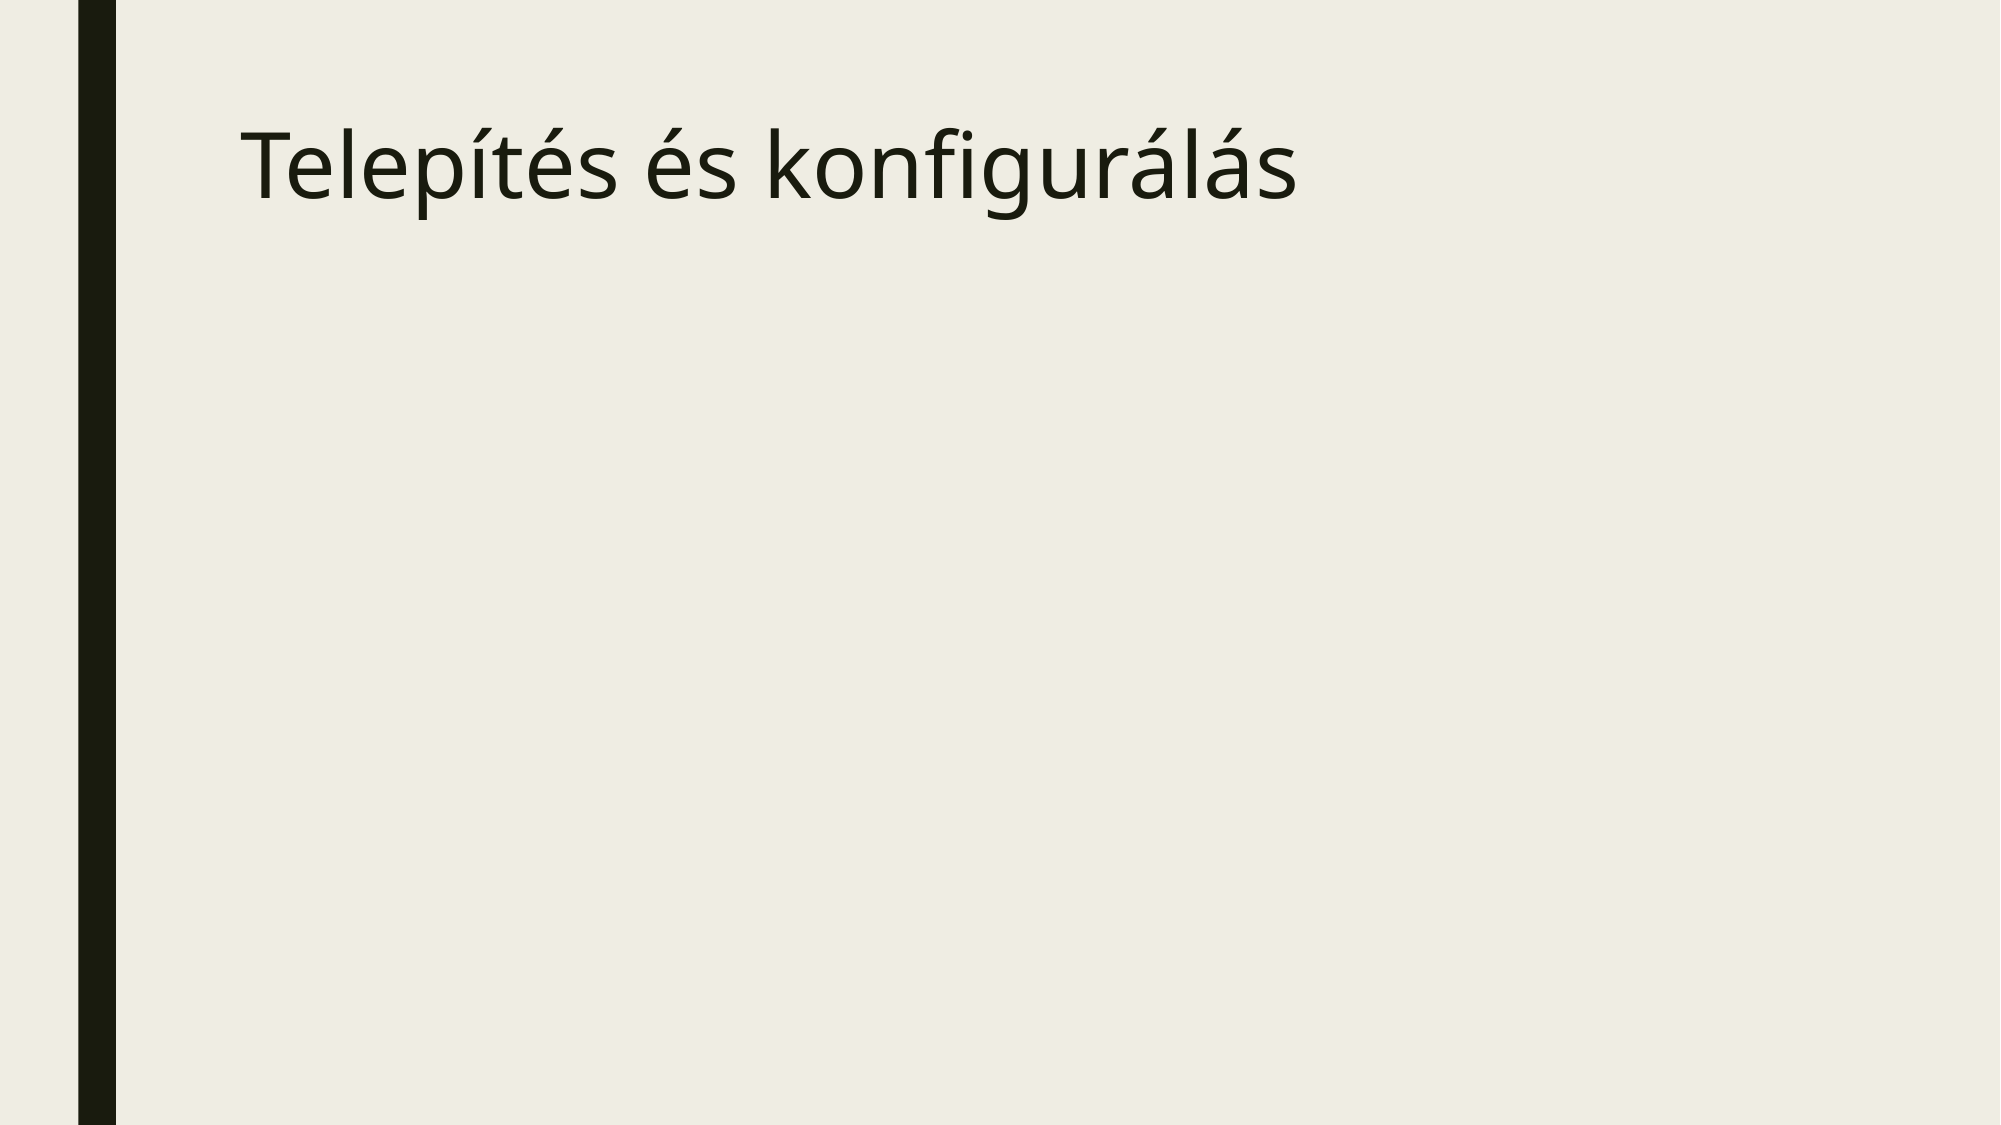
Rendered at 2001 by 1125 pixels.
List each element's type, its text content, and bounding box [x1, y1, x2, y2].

title Telepítés és konfigurálás [225, 112, 1800, 357]
